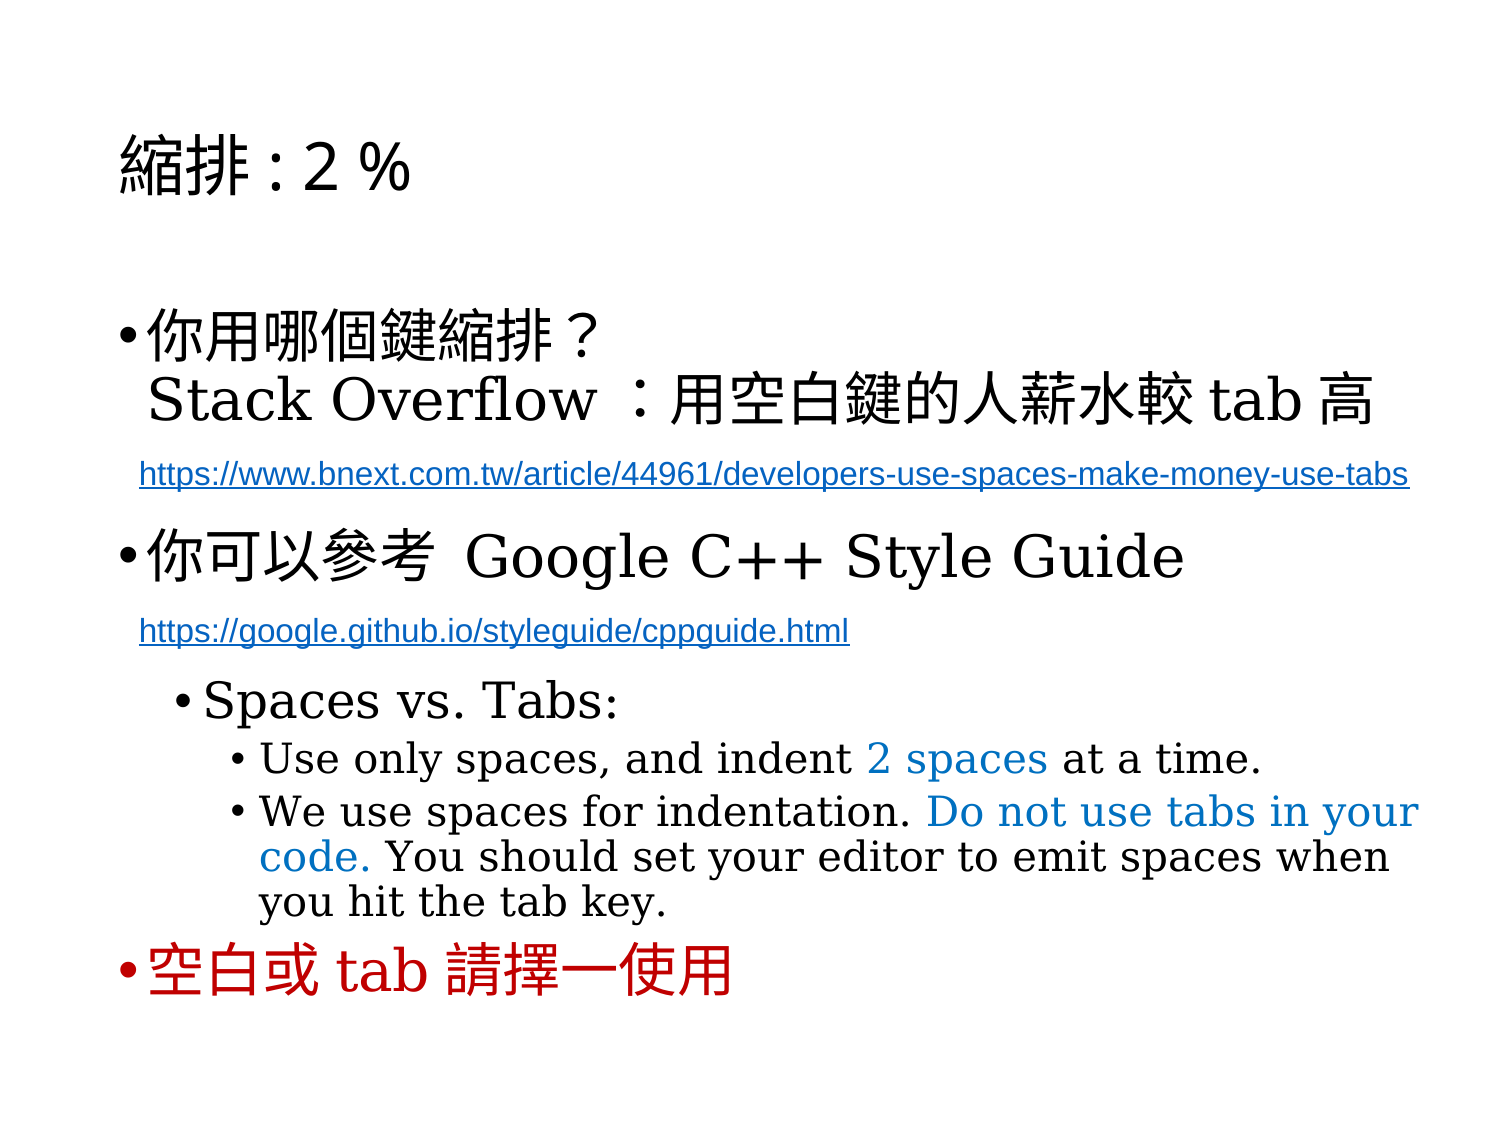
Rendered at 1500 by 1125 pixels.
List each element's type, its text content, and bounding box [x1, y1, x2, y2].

text_box https://www.bnext.com.tw/article/44961/developers-use-spaces-make-money-use-tabs [123, 444, 1459, 499]
list 你用哪個鍵縮排？ Stack Overflow：用空白鍵的人薪水較tab高 你可以參考 Google C++ Style Guide Spaces vs. Tabs: Use only spaces, and indent 2 spaces at a time. We use spaces for indentation. Do not use tabs in your code. You should set your editor to emit spaces when you hit the tab key. 空白或tab請擇一使用 [103, 299, 1447, 1014]
title 縮排: 2 % [103, 59, 1397, 278]
text_box https://google.github.io/styleguide/cppguide.html [123, 601, 996, 657]
